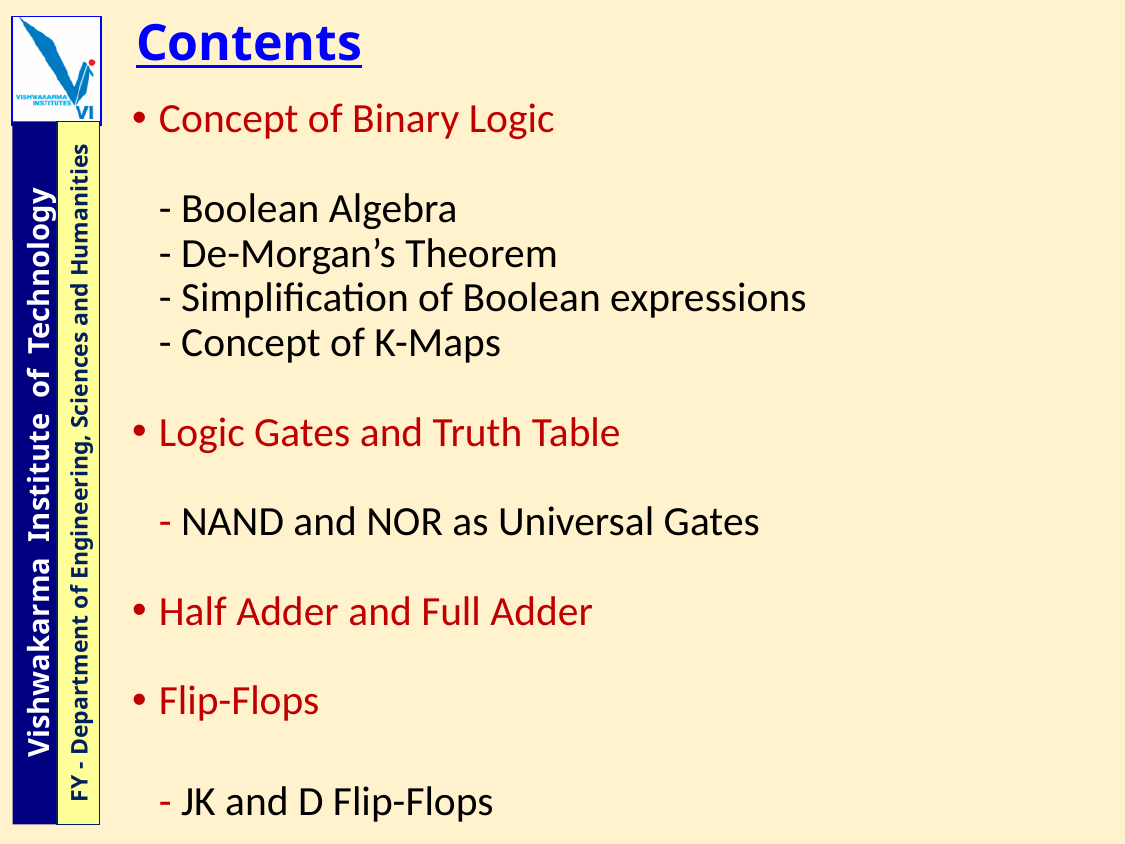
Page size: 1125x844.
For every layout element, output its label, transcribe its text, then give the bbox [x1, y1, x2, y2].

title Contents [121, 0, 1092, 89]
list Concept of Binary Logic - Boolean Algebra - De-Morgan’s Theorem - Simplification of Boolean expressions - Concept of K-Maps Logic Gates and Truth Table - NAND and NOR as Universal Gates Half Adder and Full Adder Flip-Flops - JK and D Flip-Flops [117, 89, 1125, 844]
